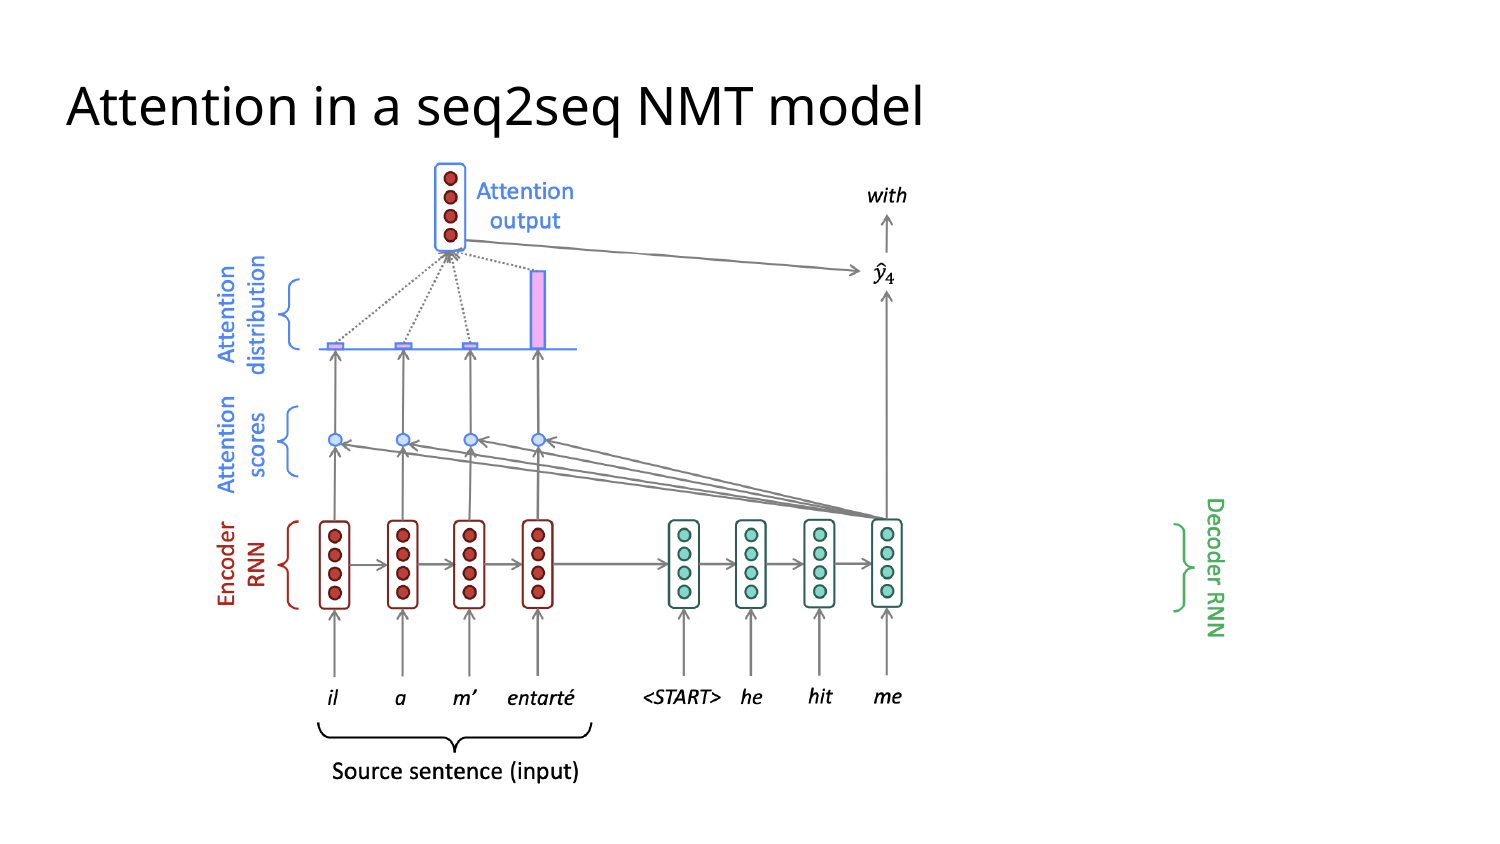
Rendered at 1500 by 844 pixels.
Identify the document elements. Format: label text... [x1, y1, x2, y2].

picture [145, 151, 1248, 798]
title Attention in a seq2seq NMT model [51, 57, 1449, 152]
